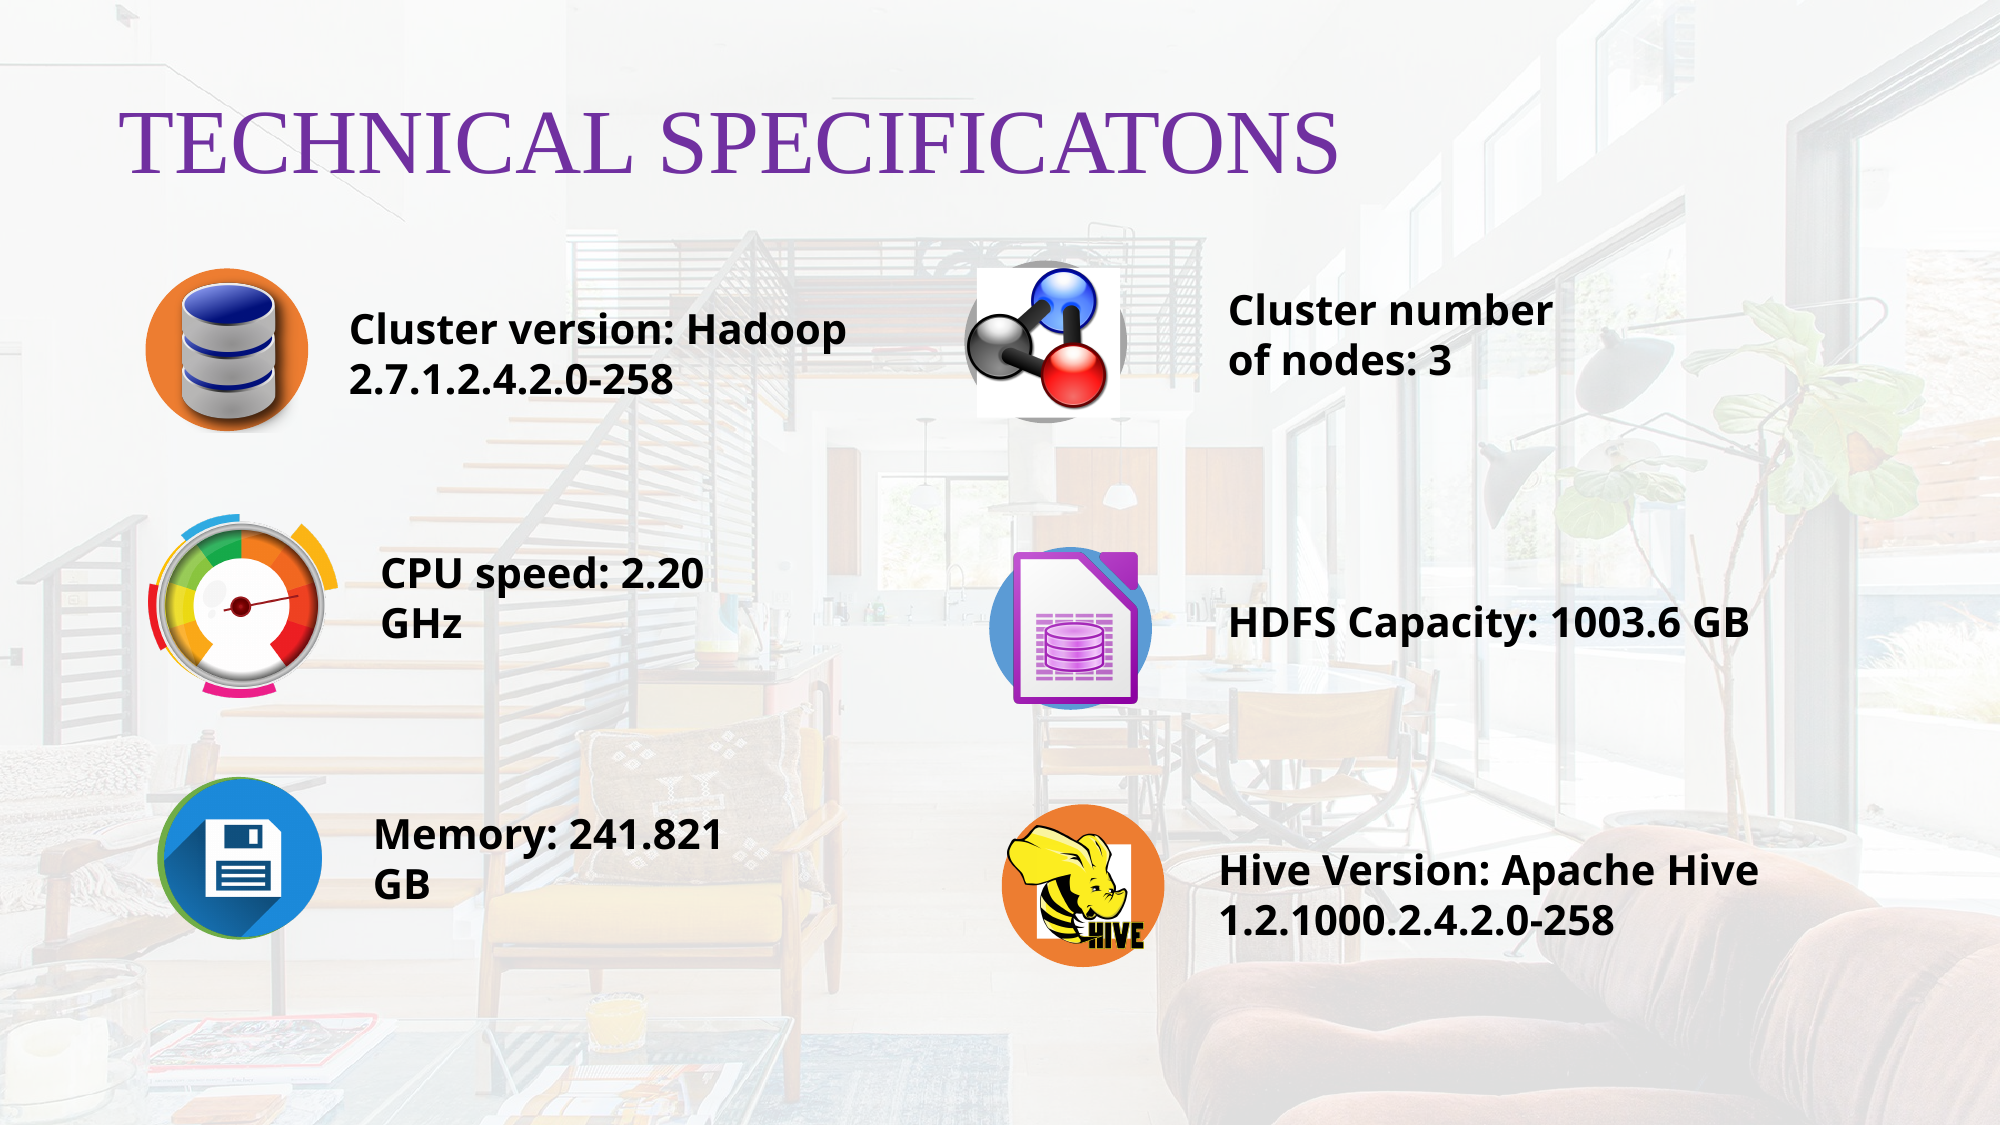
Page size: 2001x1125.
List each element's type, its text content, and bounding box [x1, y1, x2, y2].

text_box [137, 252, 1943, 1005]
title TECHNICAL SPECIFICATONS [103, 35, 1829, 253]
picture [148, 514, 338, 699]
picture [961, 262, 1113, 414]
picture [1007, 825, 1144, 949]
picture [999, 552, 1152, 704]
picture [148, 275, 307, 433]
picture [164, 779, 322, 937]
